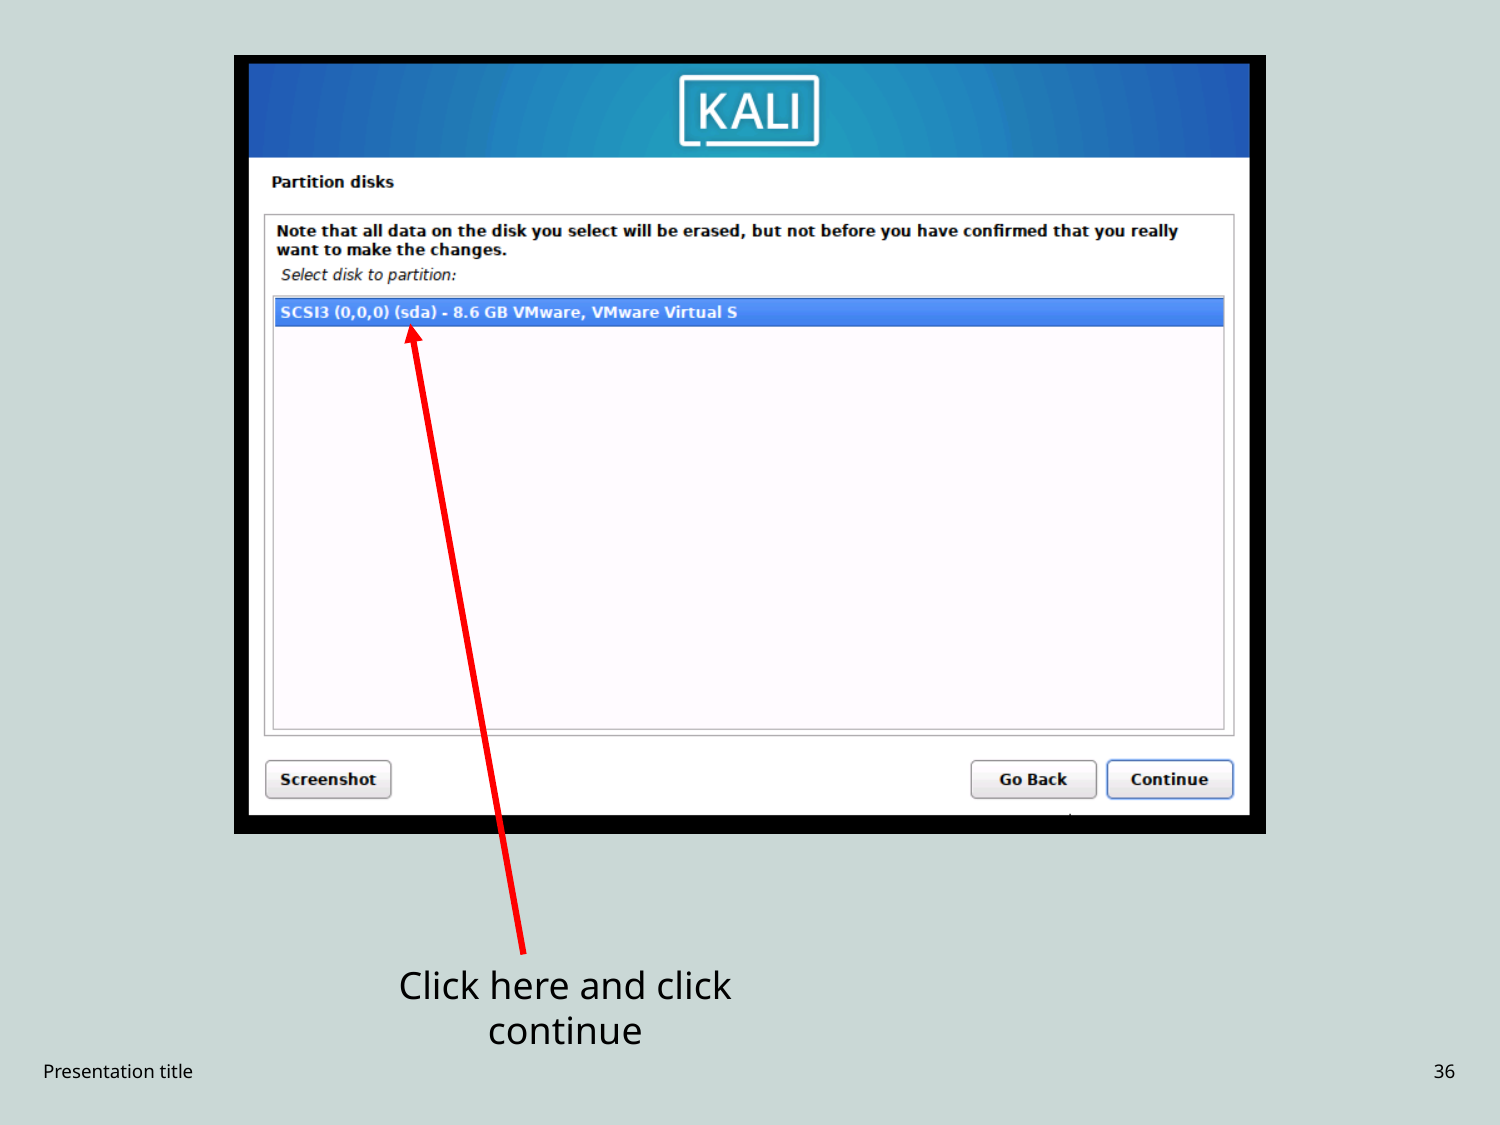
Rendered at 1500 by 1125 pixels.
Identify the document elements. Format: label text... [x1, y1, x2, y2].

slide_number 36 [1132, 1042, 1471, 1103]
footer Presentation title [28, 1042, 535, 1103]
picture [234, 55, 1266, 834]
text_box Click here and click continue [351, 954, 780, 1060]
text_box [410, 323, 524, 955]
